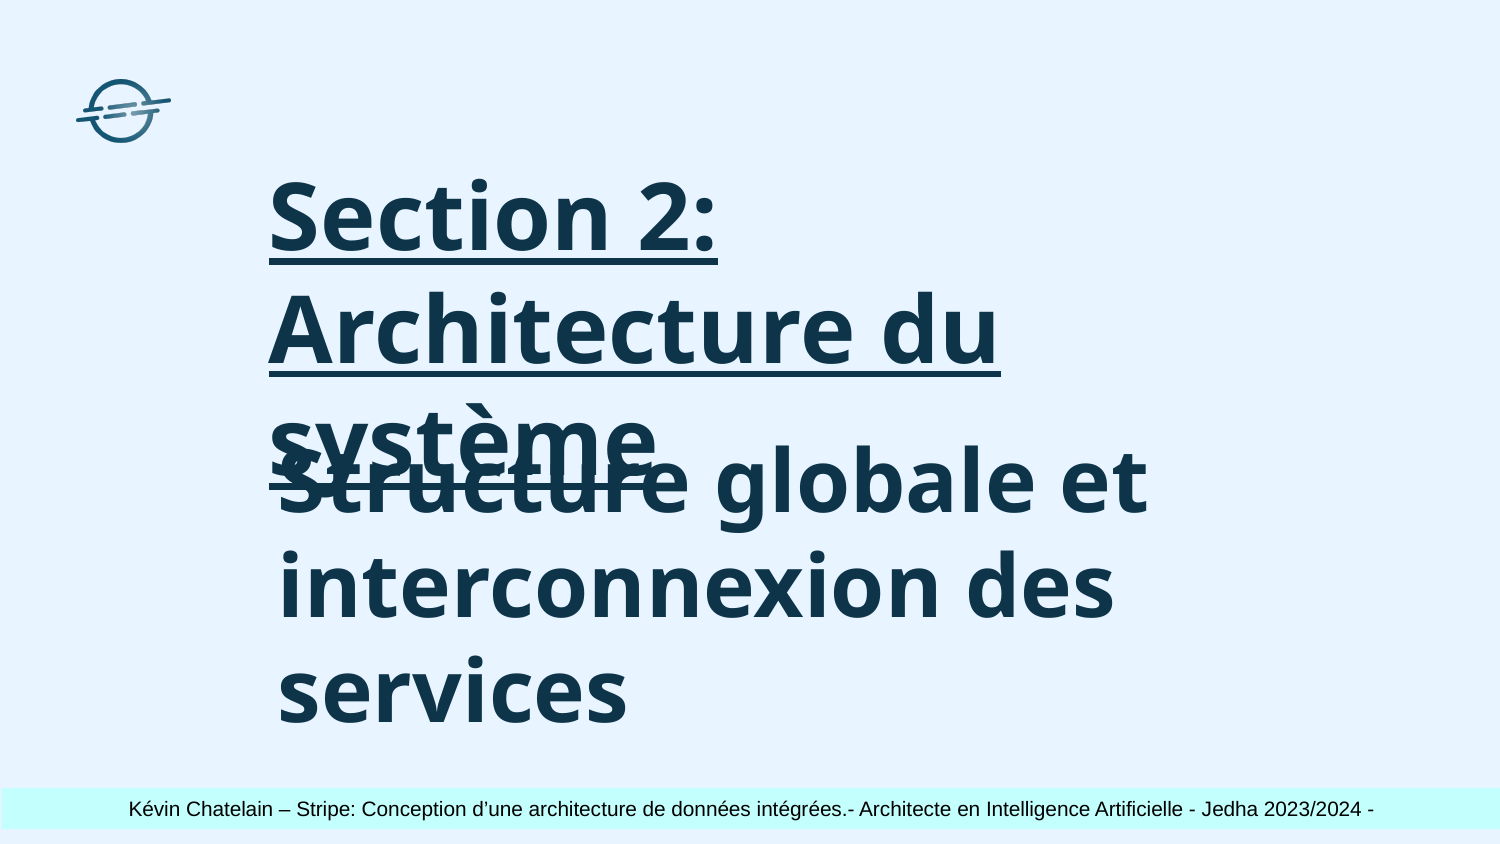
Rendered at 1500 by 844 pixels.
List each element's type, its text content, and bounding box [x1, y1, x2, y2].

picture [75, 78, 171, 143]
title Section 2: Architecture du système [253, 142, 1329, 372]
text_box Kévin Chatelain – Stripe: Conception d’une architecture de données intégrées.- Architecte en Intelligence Artificielle - Jedha 2023/2024 - [1, 787, 1500, 830]
text_box Structure globale et interconnexion des services [262, 410, 1467, 640]
